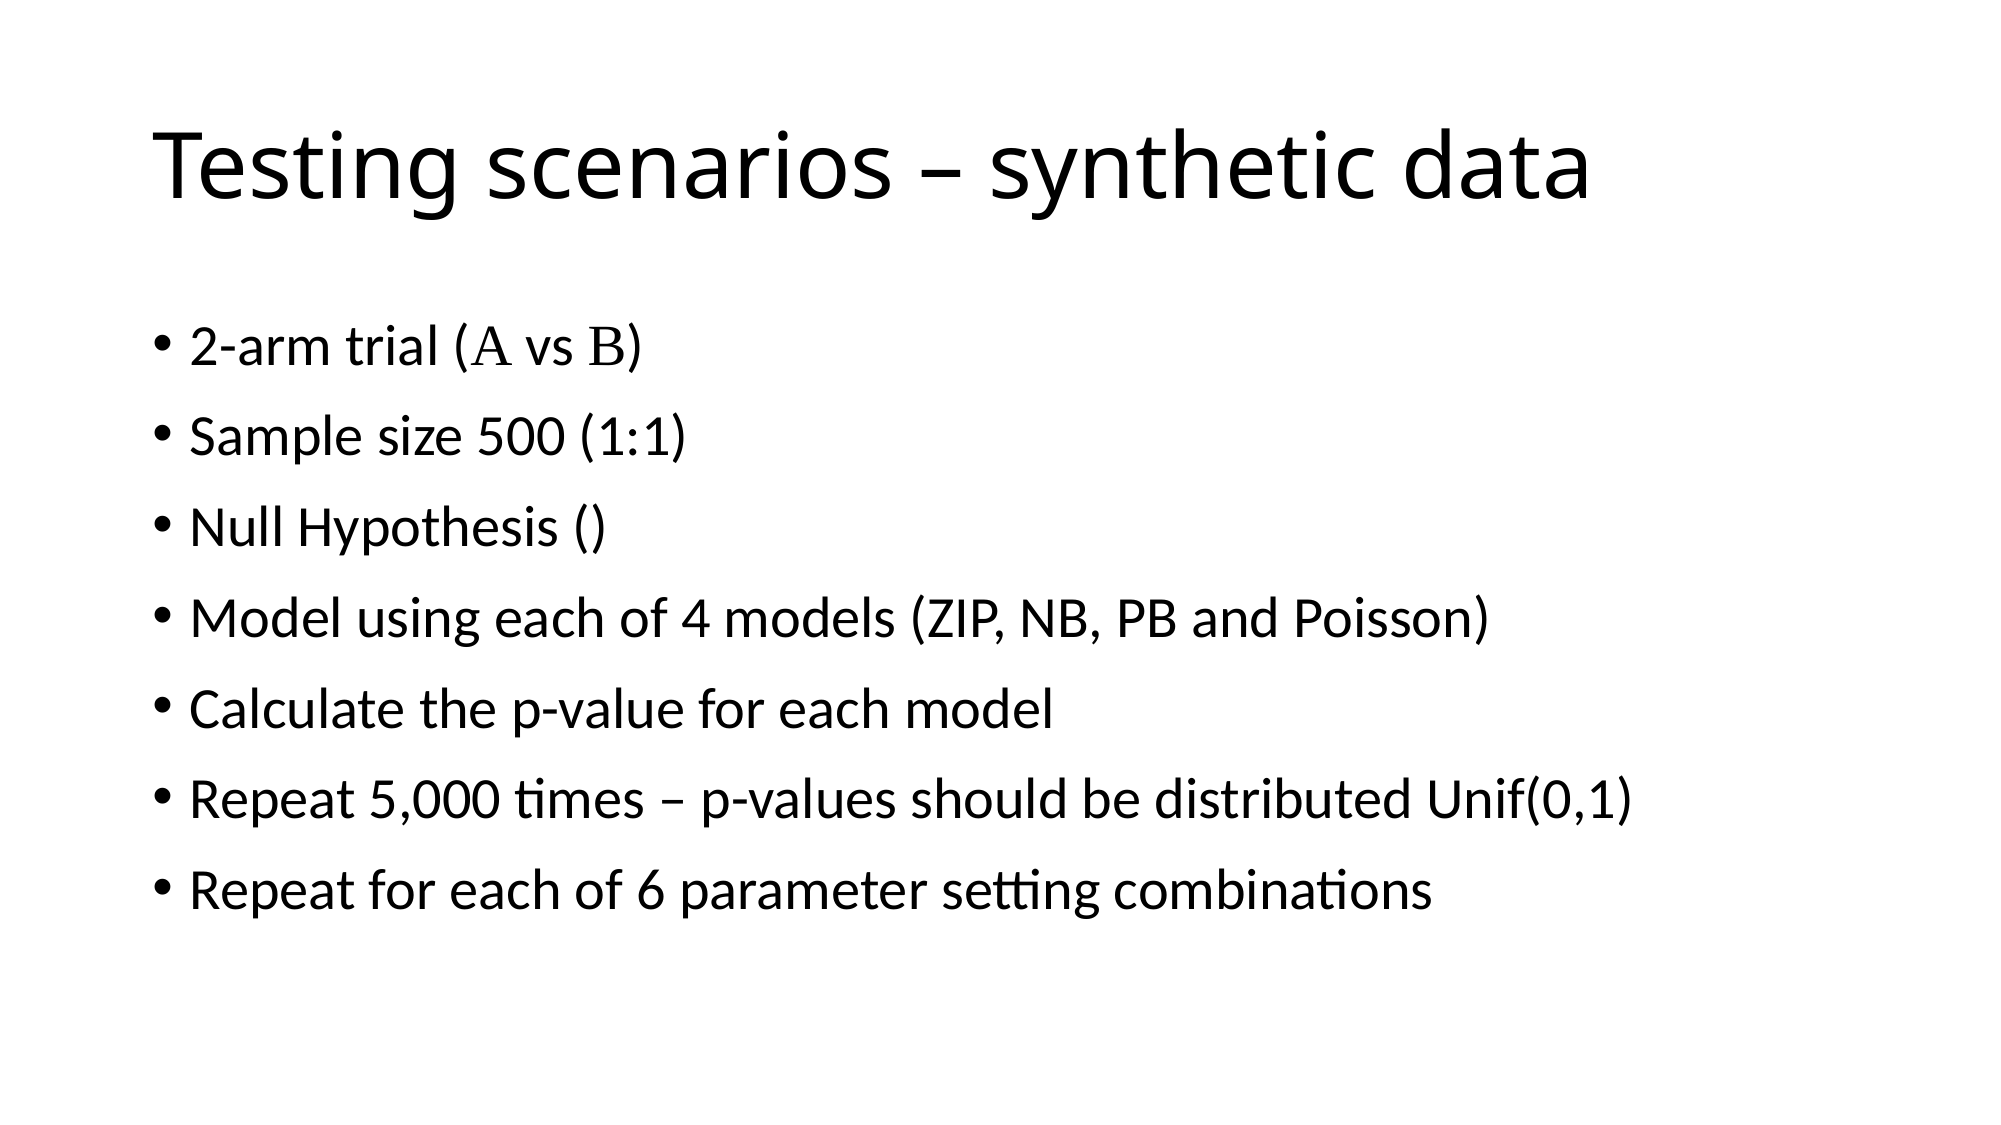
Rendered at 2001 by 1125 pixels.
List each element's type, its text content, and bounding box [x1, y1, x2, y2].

title Testing scenarios – synthetic data [137, 59, 1863, 278]
